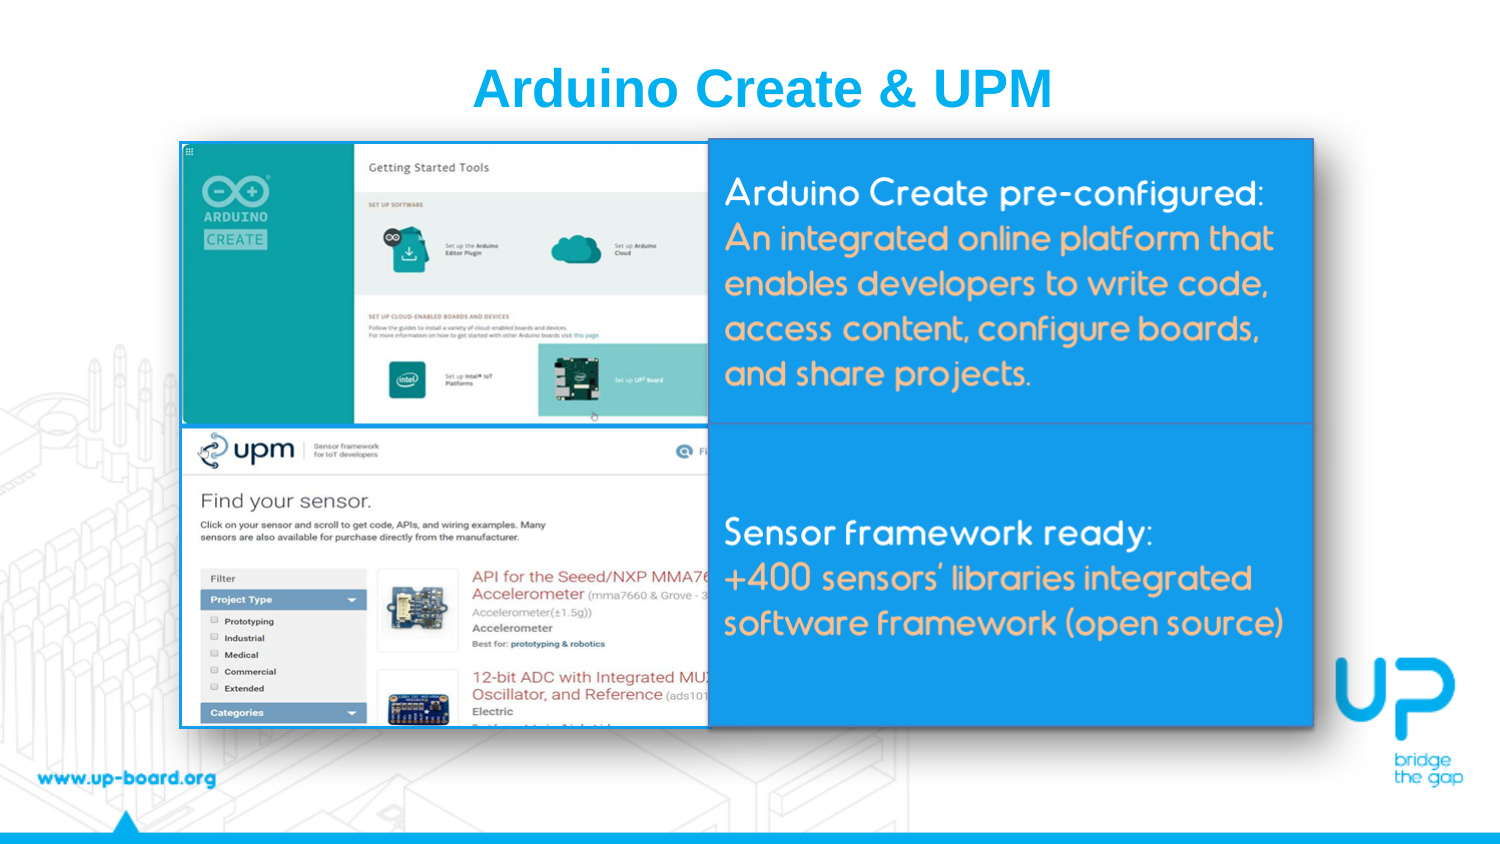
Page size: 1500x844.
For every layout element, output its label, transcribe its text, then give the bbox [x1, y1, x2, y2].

picture [0, 0, 1500, 832]
text_box Arduino Create & UPM [53, 45, 1474, 152]
